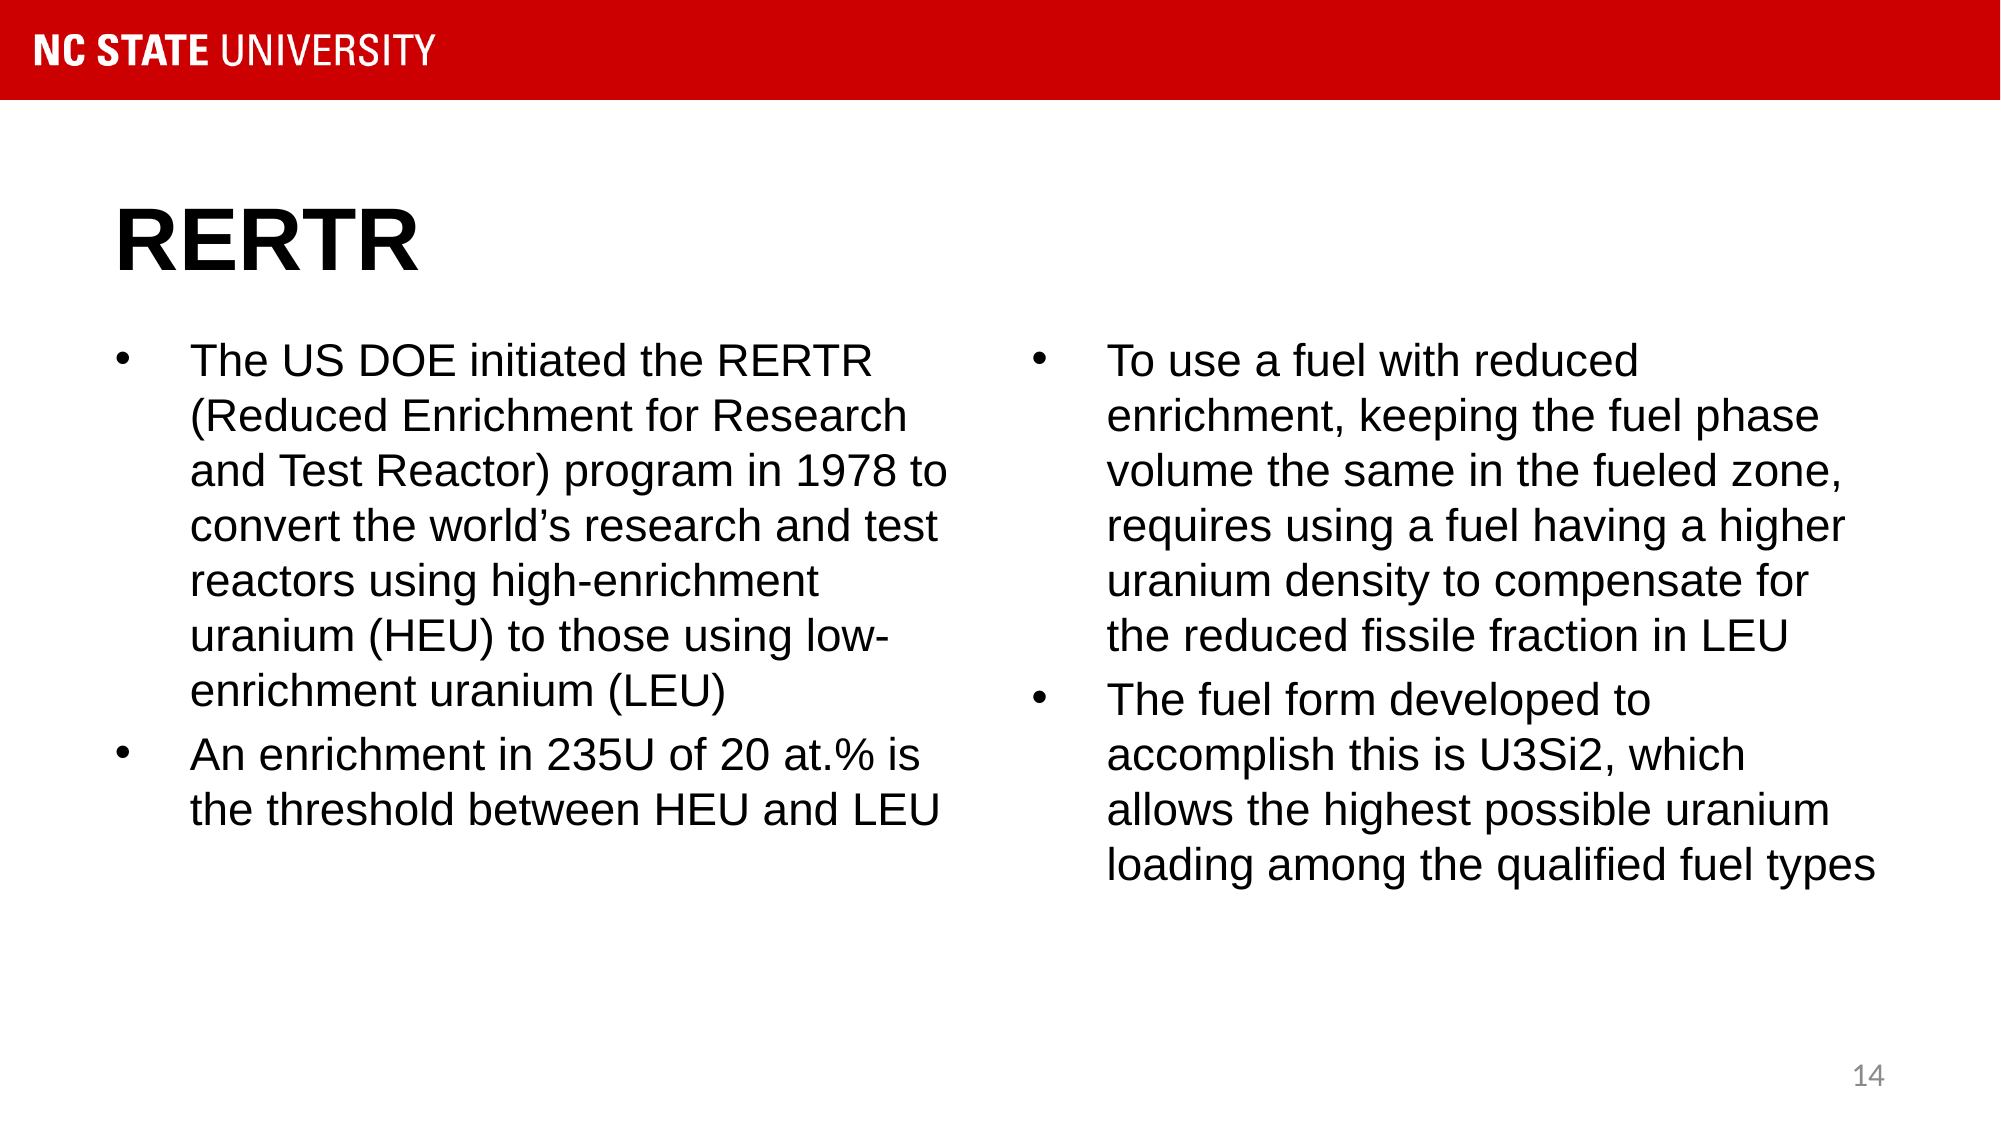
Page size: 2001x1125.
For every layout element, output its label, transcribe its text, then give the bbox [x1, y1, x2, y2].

list The US DOE initiated the RERTR (Reduced Enrichment for Research and Test Reactor) program in 1978 to convert the world’s research and test reactors using high-enrichment uranium (HEU) to those using low-enrichment uranium (LEU) An enrichment in 235U of 20 at.% is the threshold between HEU and LEU [99, 322, 984, 1005]
picture [0, 0, 2001, 100]
title RERTR [99, 147, 1900, 323]
list To use a fuel with reduced enrichment, keeping the fuel phase volume the same in the fueled zone, requires using a fuel having a higher uranium density to compensate for the reduced fissile fraction in LEU The fuel form developed to accomplish this is U3Si2, which allows the highest possible uranium loading among the qualified fuel types [1016, 322, 1900, 1005]
slide_number 14 [1433, 1042, 1900, 1103]
